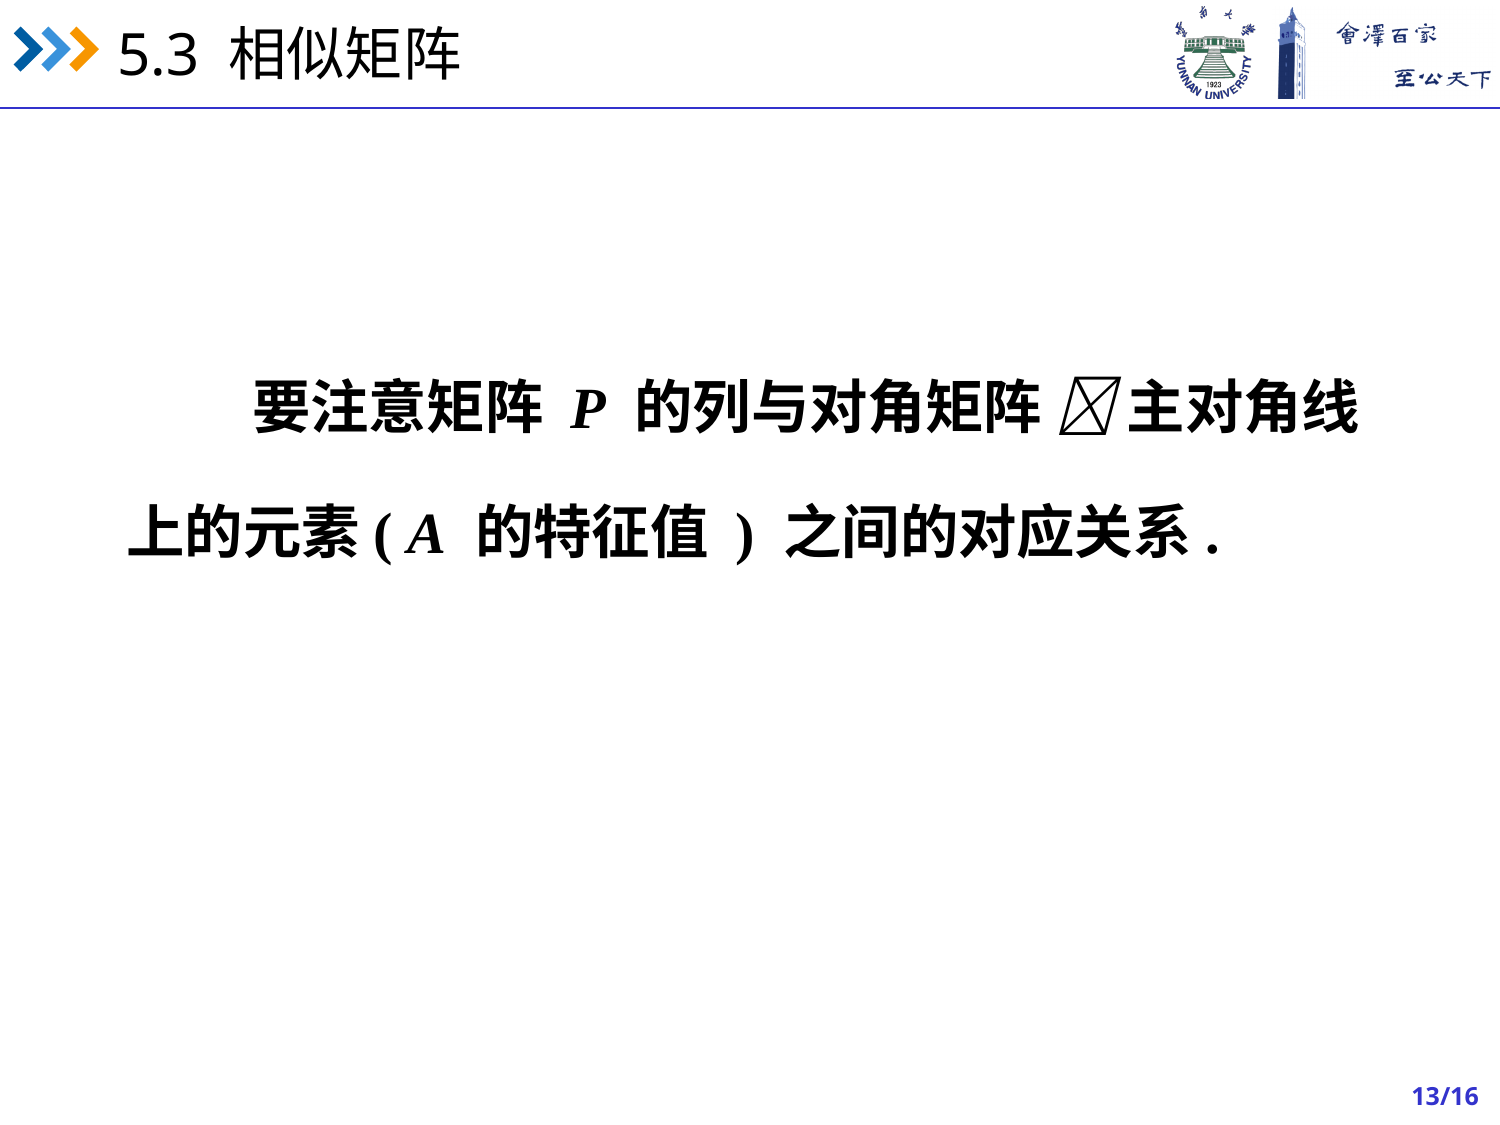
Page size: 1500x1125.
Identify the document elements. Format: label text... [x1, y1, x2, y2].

picture [1175, 6, 1256, 99]
picture [1272, 6, 1496, 99]
text_box 上的元素( A 的特征值 ) 之间的对应关系. [112, 487, 1388, 573]
text_box 要注意矩阵 P 的列与对角矩阵  主对角线 [237, 362, 1388, 448]
